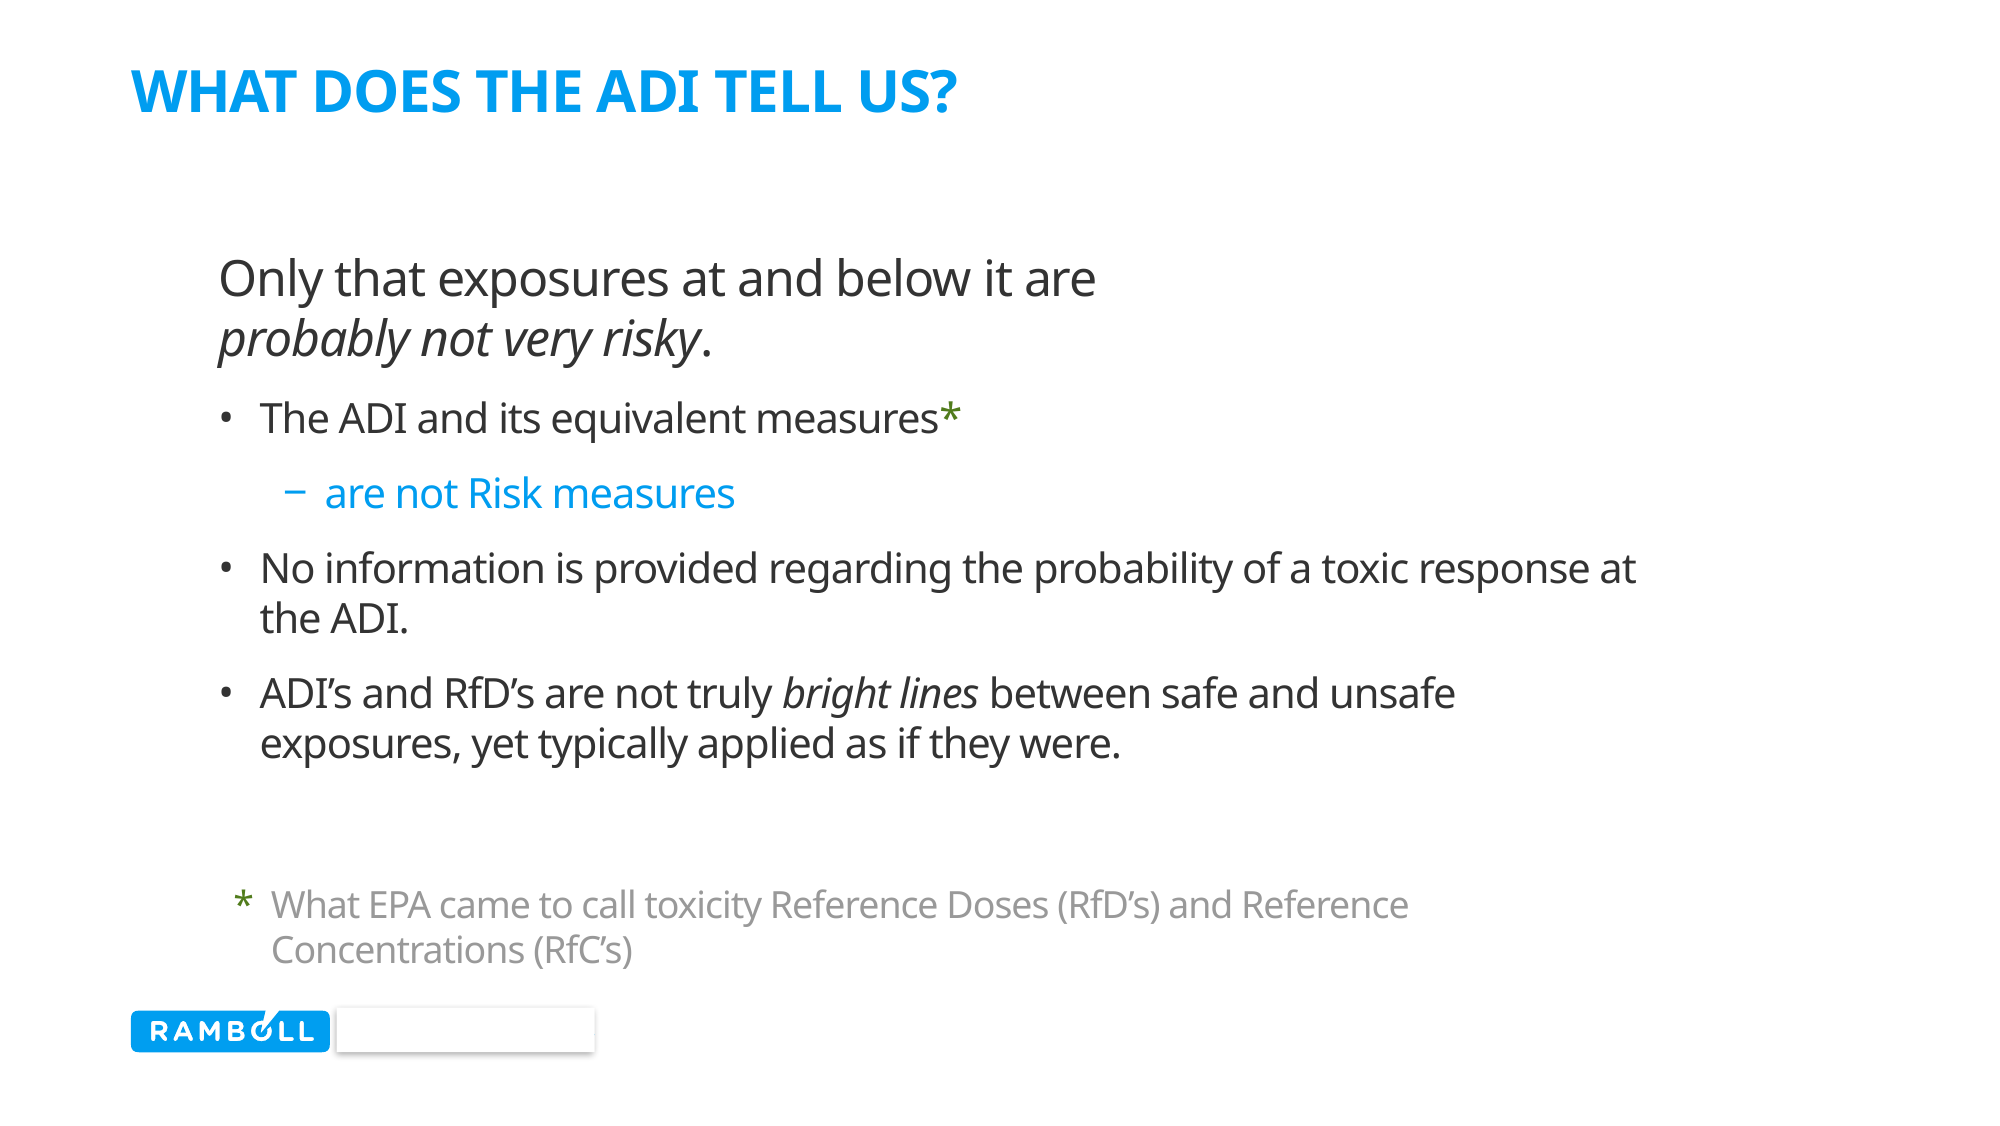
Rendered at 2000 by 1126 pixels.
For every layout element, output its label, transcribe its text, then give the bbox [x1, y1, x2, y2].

title What Does the ADI Tell Us? [130, 51, 1869, 175]
text_box * [210, 880, 254, 926]
text_box What EPA came to call toxicity Reference Doses (RfD’s) and Reference Concentrations (RfC’s) [270, 880, 1599, 971]
list Only that exposures at and below it are probably not very risky. The ADI and its equivalent measures* are not Risk measures No information is provided regarding the probability of a toxic response at the ADI. ADI’s and RfD’s are not truly bright lines between safe and unsafe exposures, yet typically applied as if they were. [218, 246, 1645, 749]
